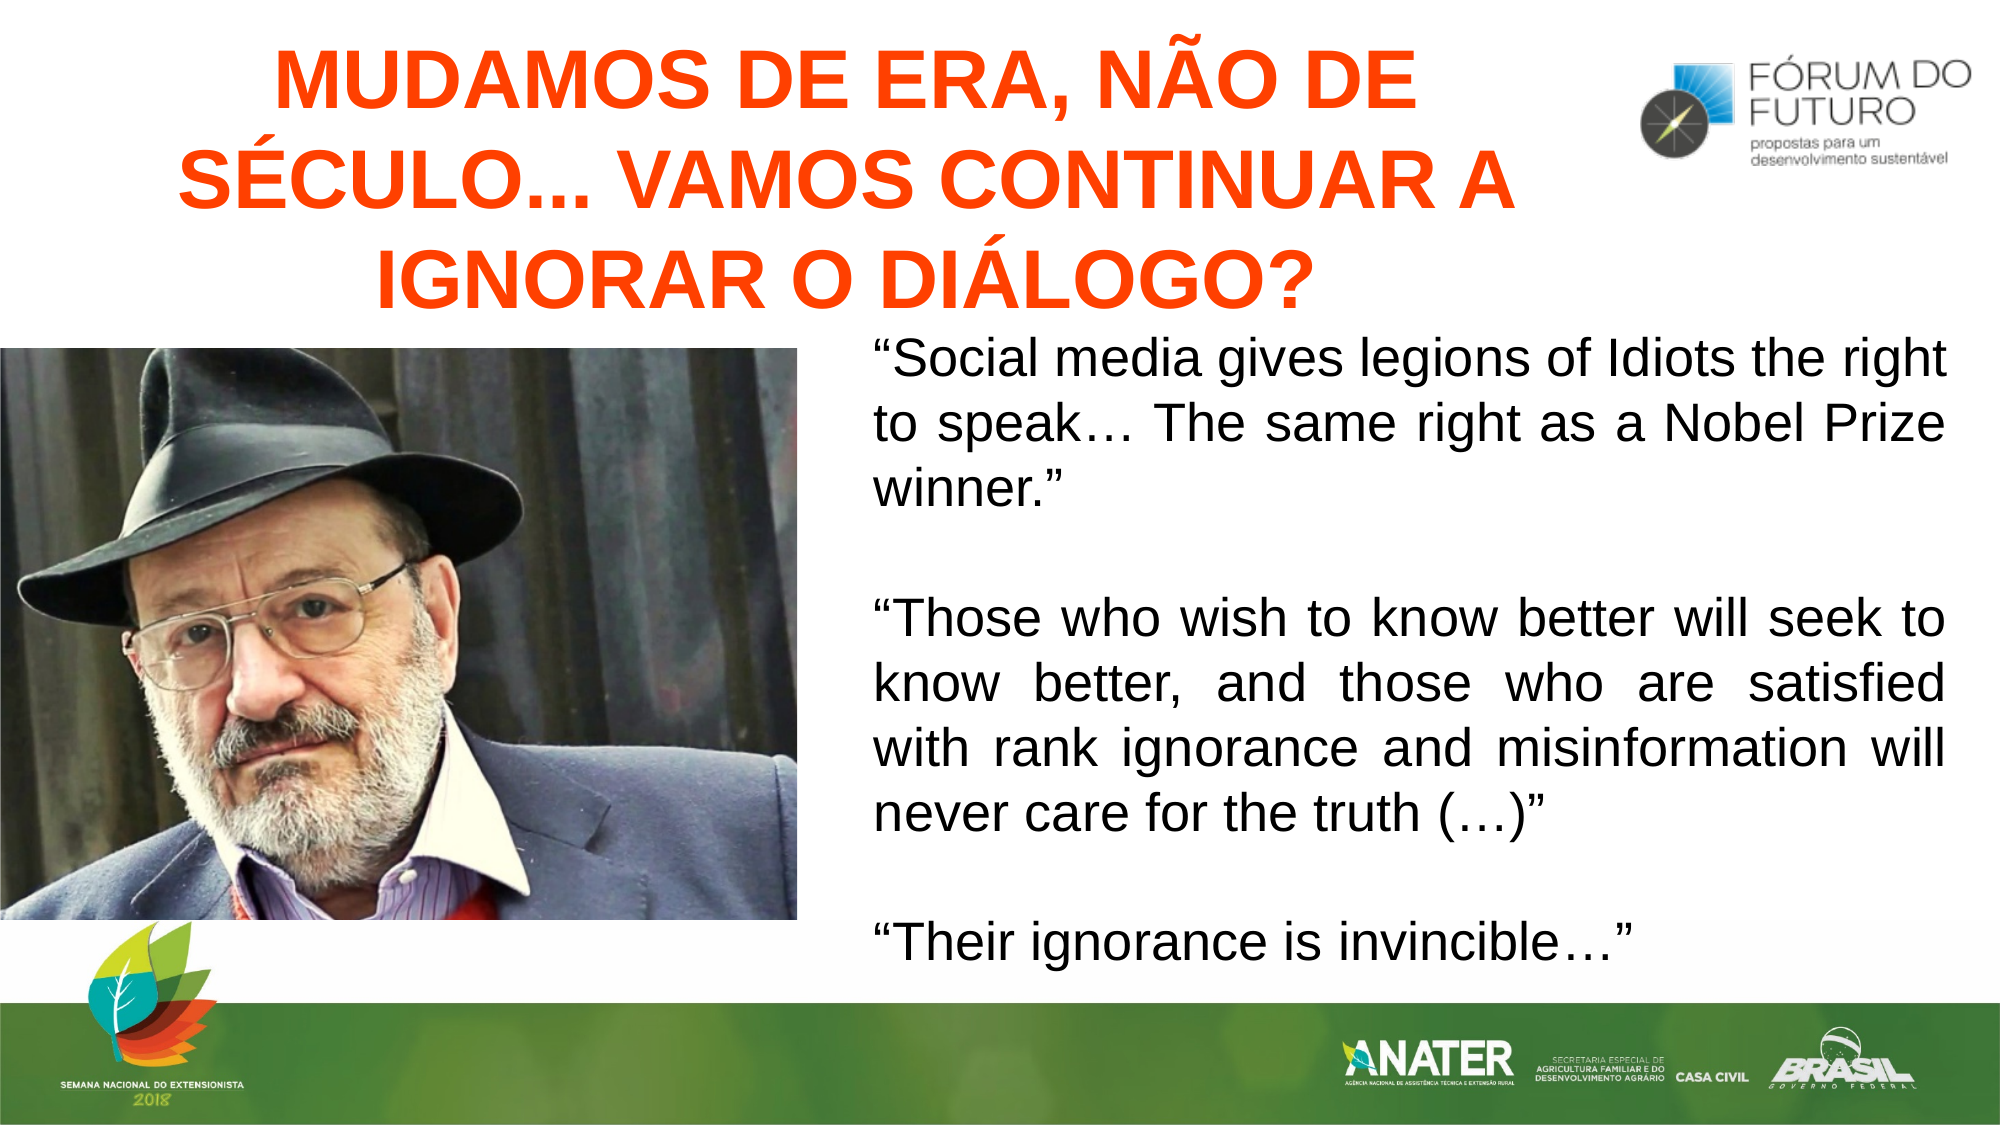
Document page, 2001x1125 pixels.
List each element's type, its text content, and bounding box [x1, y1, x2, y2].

picture [1640, 35, 1973, 166]
picture [0, 348, 2000, 1125]
text_box “Social media gives legions of Idiots the right to speak… The same right as a Nobel Prize winner.” “Those who wish to know better will seek to know better, and those who are satisfied with rank ignorance and misinformation will never care for the truth (…)” “Their ignorance is invincible…” [874, 339, 1949, 917]
text_box MUDAMOS DE ERA, NÃO DE SÉCULO... VAMOS CONTINUAR A IGNORAR O DIÁLOGO? [75, 36, 1618, 315]
